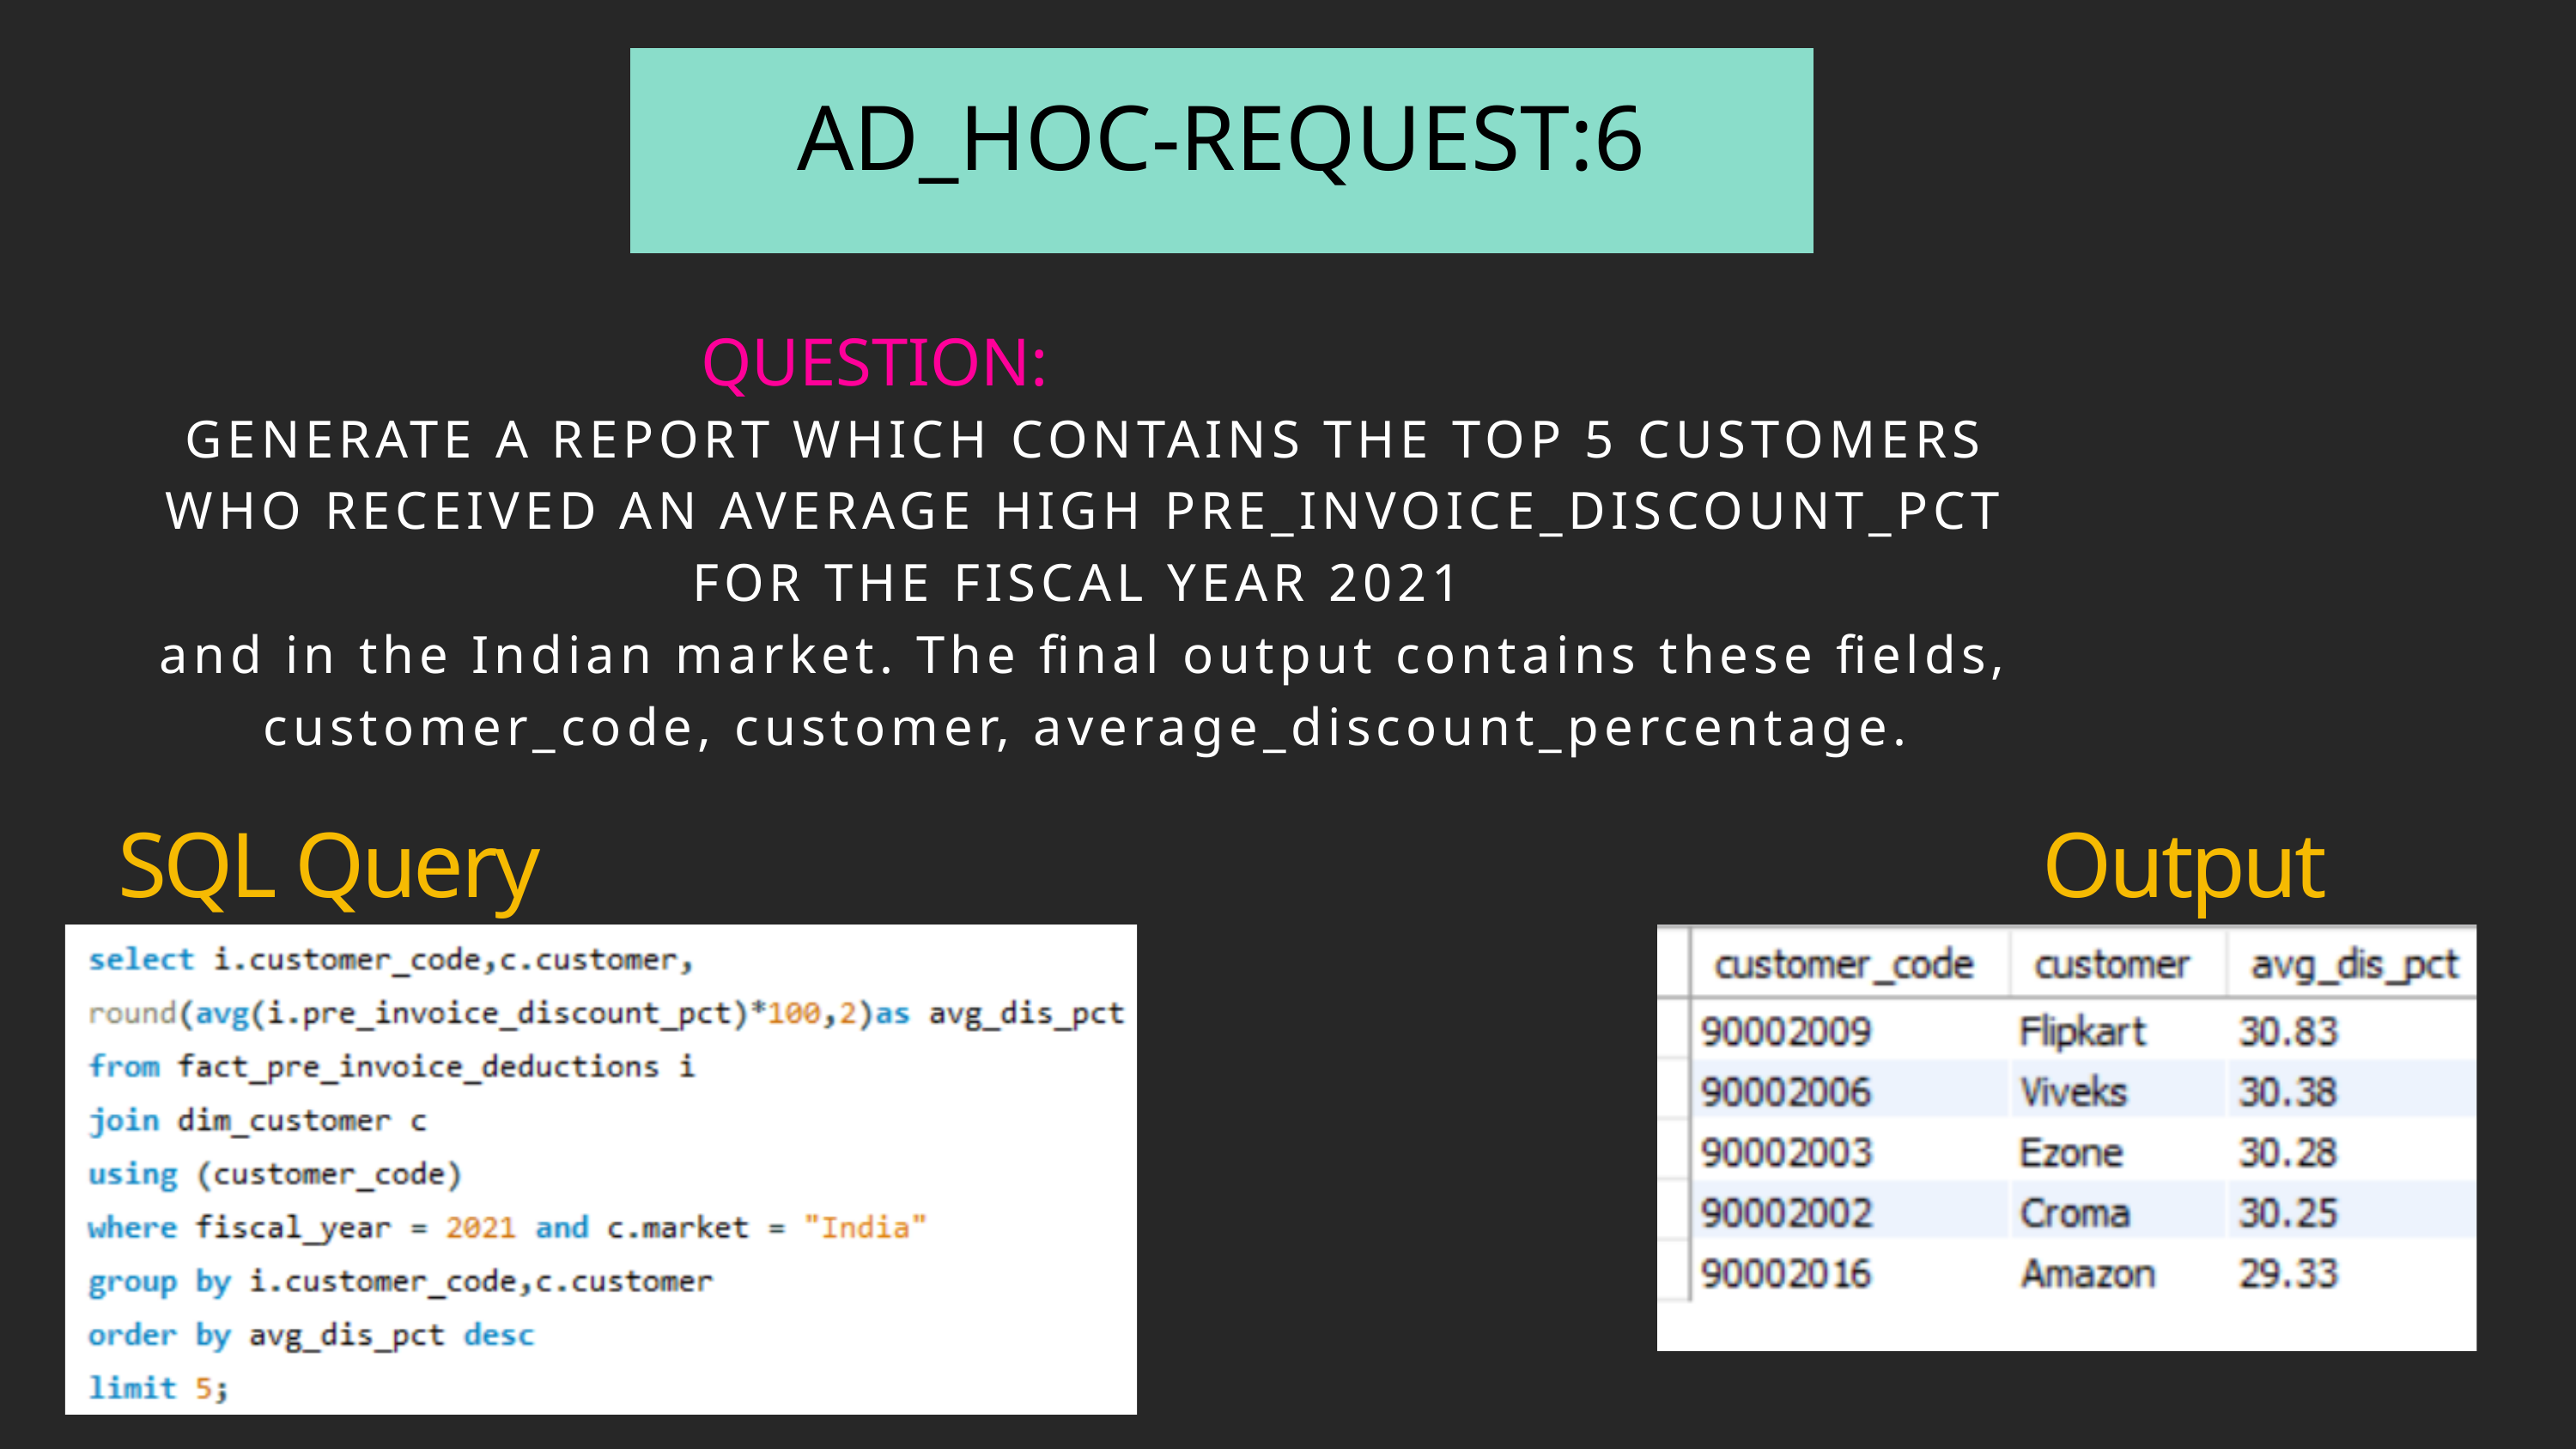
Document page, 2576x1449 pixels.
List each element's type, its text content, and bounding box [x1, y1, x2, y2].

text_box Output [1137, 834, 2576, 916]
text_box GENERATE A REPORT WHICH CONTAINS THE TOP 5 CUSTOMERS WHO RECEIVED AN AVERAGE HIGH PRE_INVOICE_DISCOUNT_PCT FOR THE FISCAL YEAR 2021 and in the Indian market. The final output contains these fields, customer_code, customer, average_discount_percentage. [144, 396, 2029, 756]
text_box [629, 47, 1814, 254]
text_box [1657, 925, 2477, 1351]
text_box QUESTION: [92, 333, 1657, 399]
text_box SQL Query [0, 834, 1137, 916]
text_box [64, 925, 1138, 1416]
